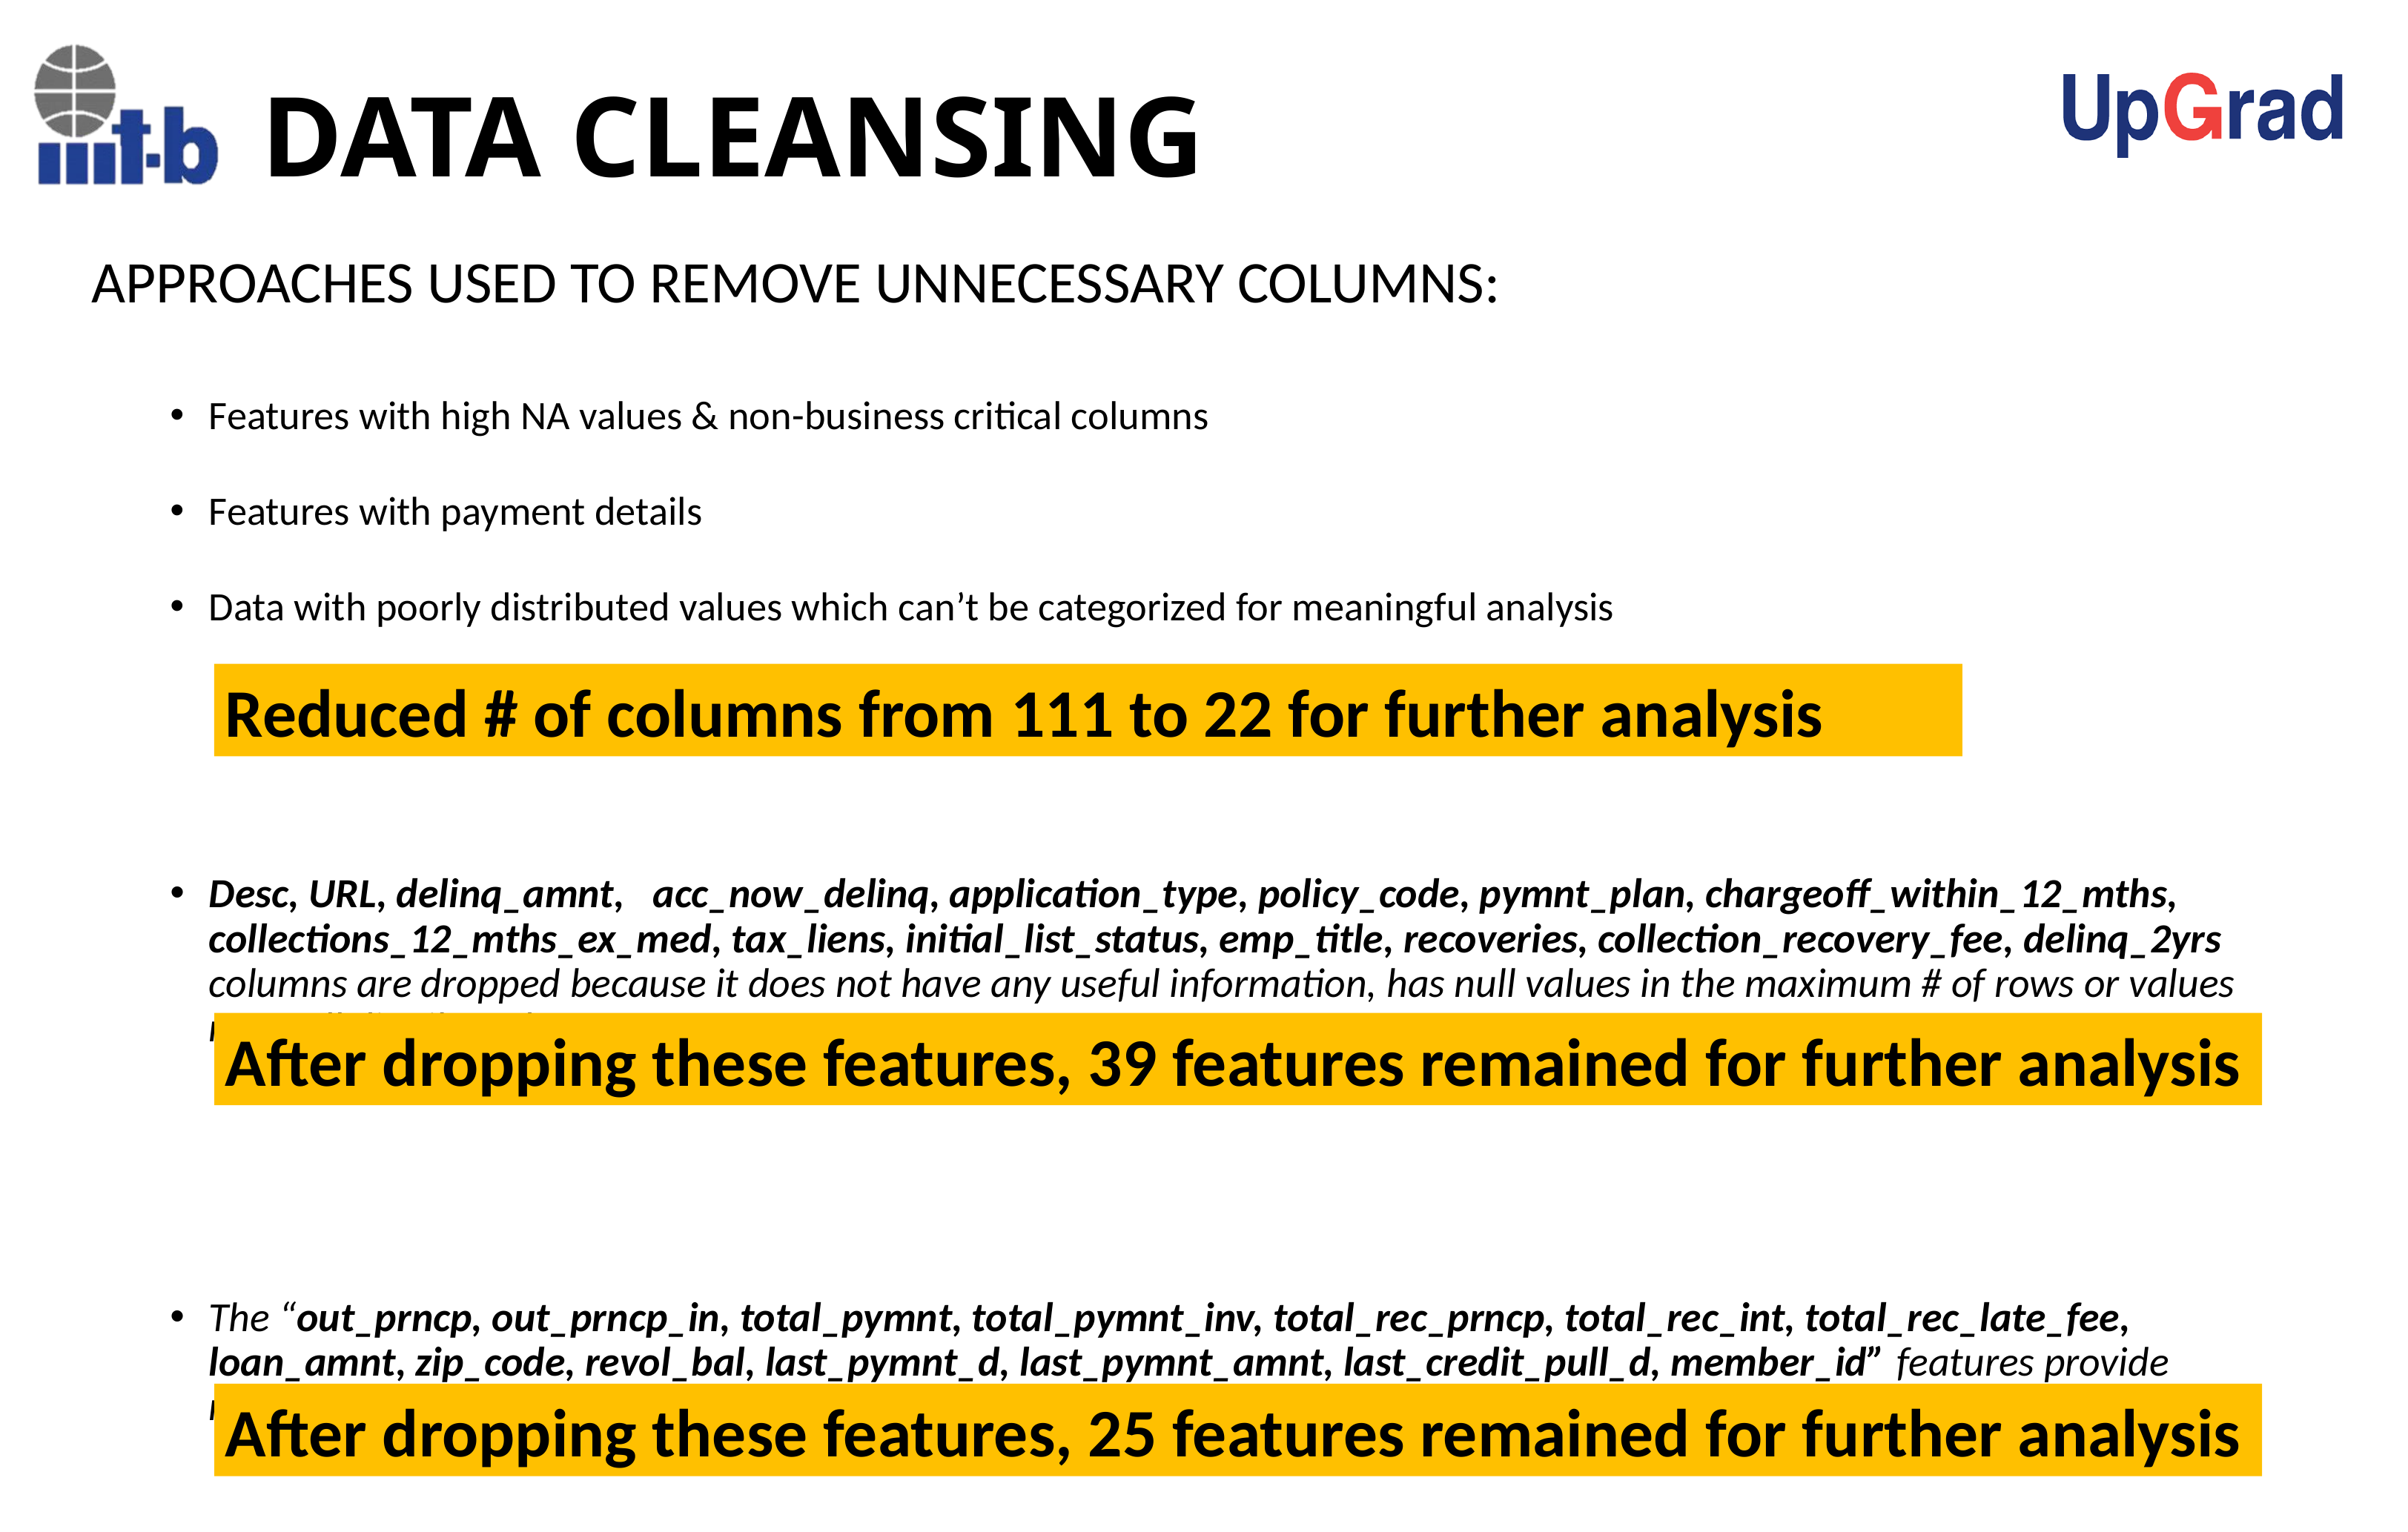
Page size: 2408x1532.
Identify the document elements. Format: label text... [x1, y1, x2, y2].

title DATA CLEANSING [250, 35, 2327, 247]
picture [0, 39, 250, 222]
text_box Reduced # of columns from 111 to 22 for further analysis [214, 663, 1962, 757]
text_box After dropping these features, 25 features remained for further analysis [214, 1383, 2263, 1476]
text_box After dropping these features, 39 features remained for further analysis [214, 1012, 2263, 1106]
picture [2327, 73, 2350, 158]
list APPROACHES USED TO REMOVE UNNECESSARY COLUMNS: Features with high NA values & non-business critical columns Features with payment details Data with poorly distributed values which can’t be categorized for meaningful analysis Desc, URL, delinq_amnt, acc_now_delinq, application_type, policy_code, pymnt_plan, chargeoff_within_12_mths, collections_12_mths_ex_med, tax_liens, initial_list_status, emp_title, recoveries, collection_recovery_fee, delinq_2yrs columns are dropped because it does not have any useful information, has null values in the maximum # of rows or values not well distributed. The “out_prncp, out_prncp_in, total_pymnt, total_pymnt_inv, total_rec_prncp, total_rec_int, total_rec_late_fee, loan_amnt, zip_code, revol_bal, last_pymnt_d, last_pymnt_amnt, last_credit_pull_d, member_id” features provide repetitive information and payment information of applicants, and hence the same is dropped for further analysis [81, 246, 2298, 1497]
